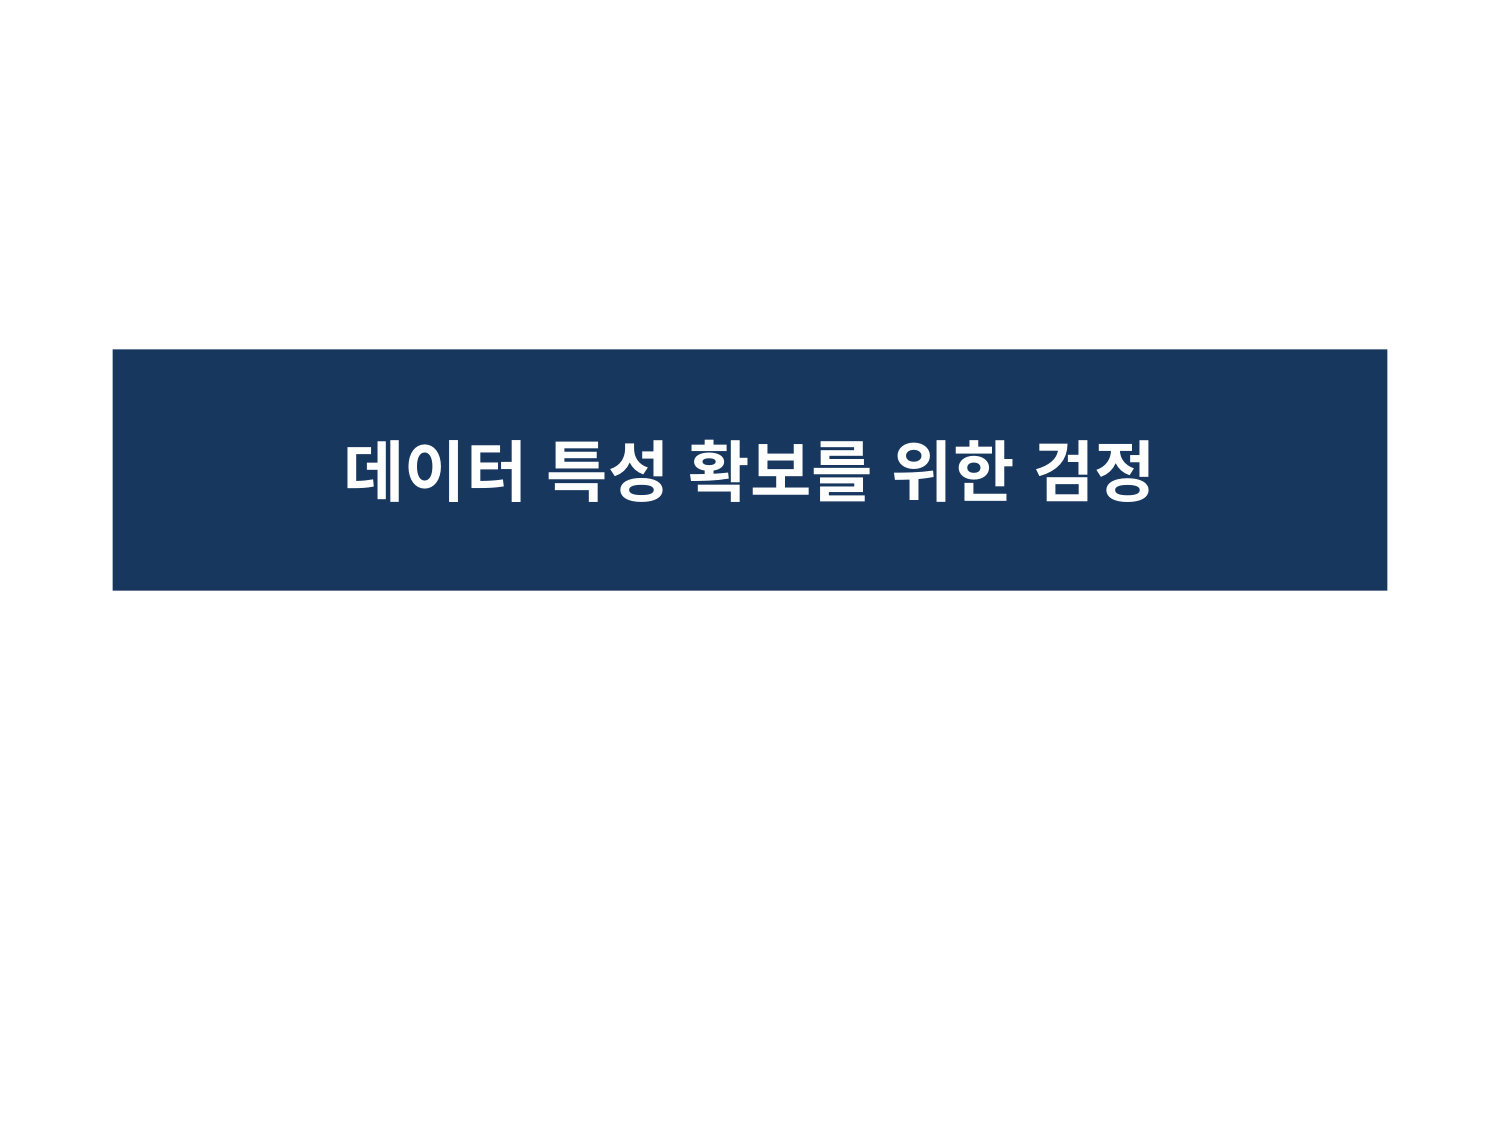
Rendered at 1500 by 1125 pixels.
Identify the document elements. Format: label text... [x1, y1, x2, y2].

title 데이터 특성 확보를 위한 검정 [112, 349, 1388, 591]
